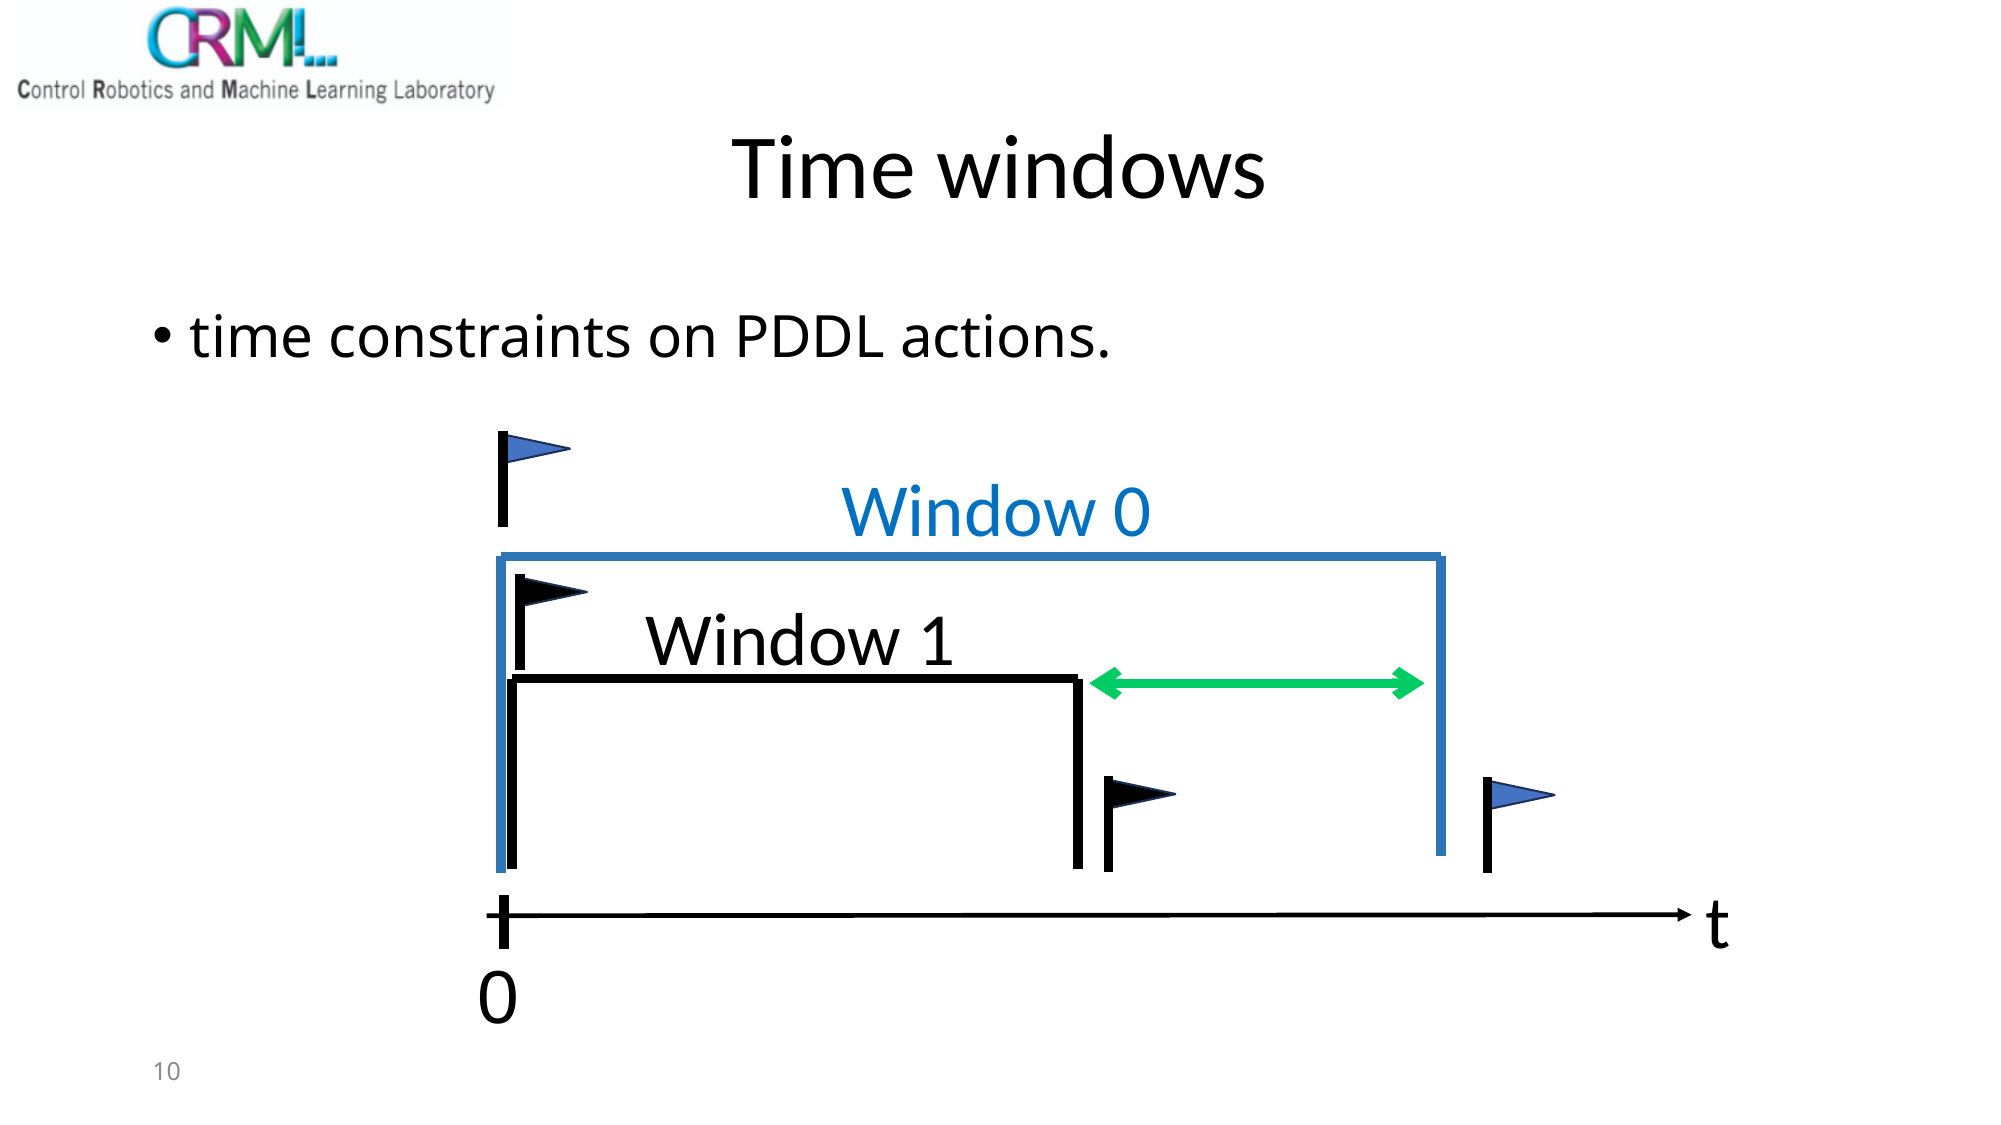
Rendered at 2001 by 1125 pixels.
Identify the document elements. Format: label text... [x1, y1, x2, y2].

text_box t [1685, 859, 1746, 951]
slide_number 10 [137, 1042, 588, 1103]
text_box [503, 431, 571, 527]
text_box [500, 448, 1441, 873]
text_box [1487, 777, 1556, 874]
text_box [520, 574, 588, 671]
text_box 0 [474, 935, 534, 1026]
list time constraints on PDDL actions. [137, 299, 1863, 1014]
picture [14, 0, 504, 110]
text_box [1108, 776, 1176, 873]
title Time windows [137, 59, 1863, 278]
